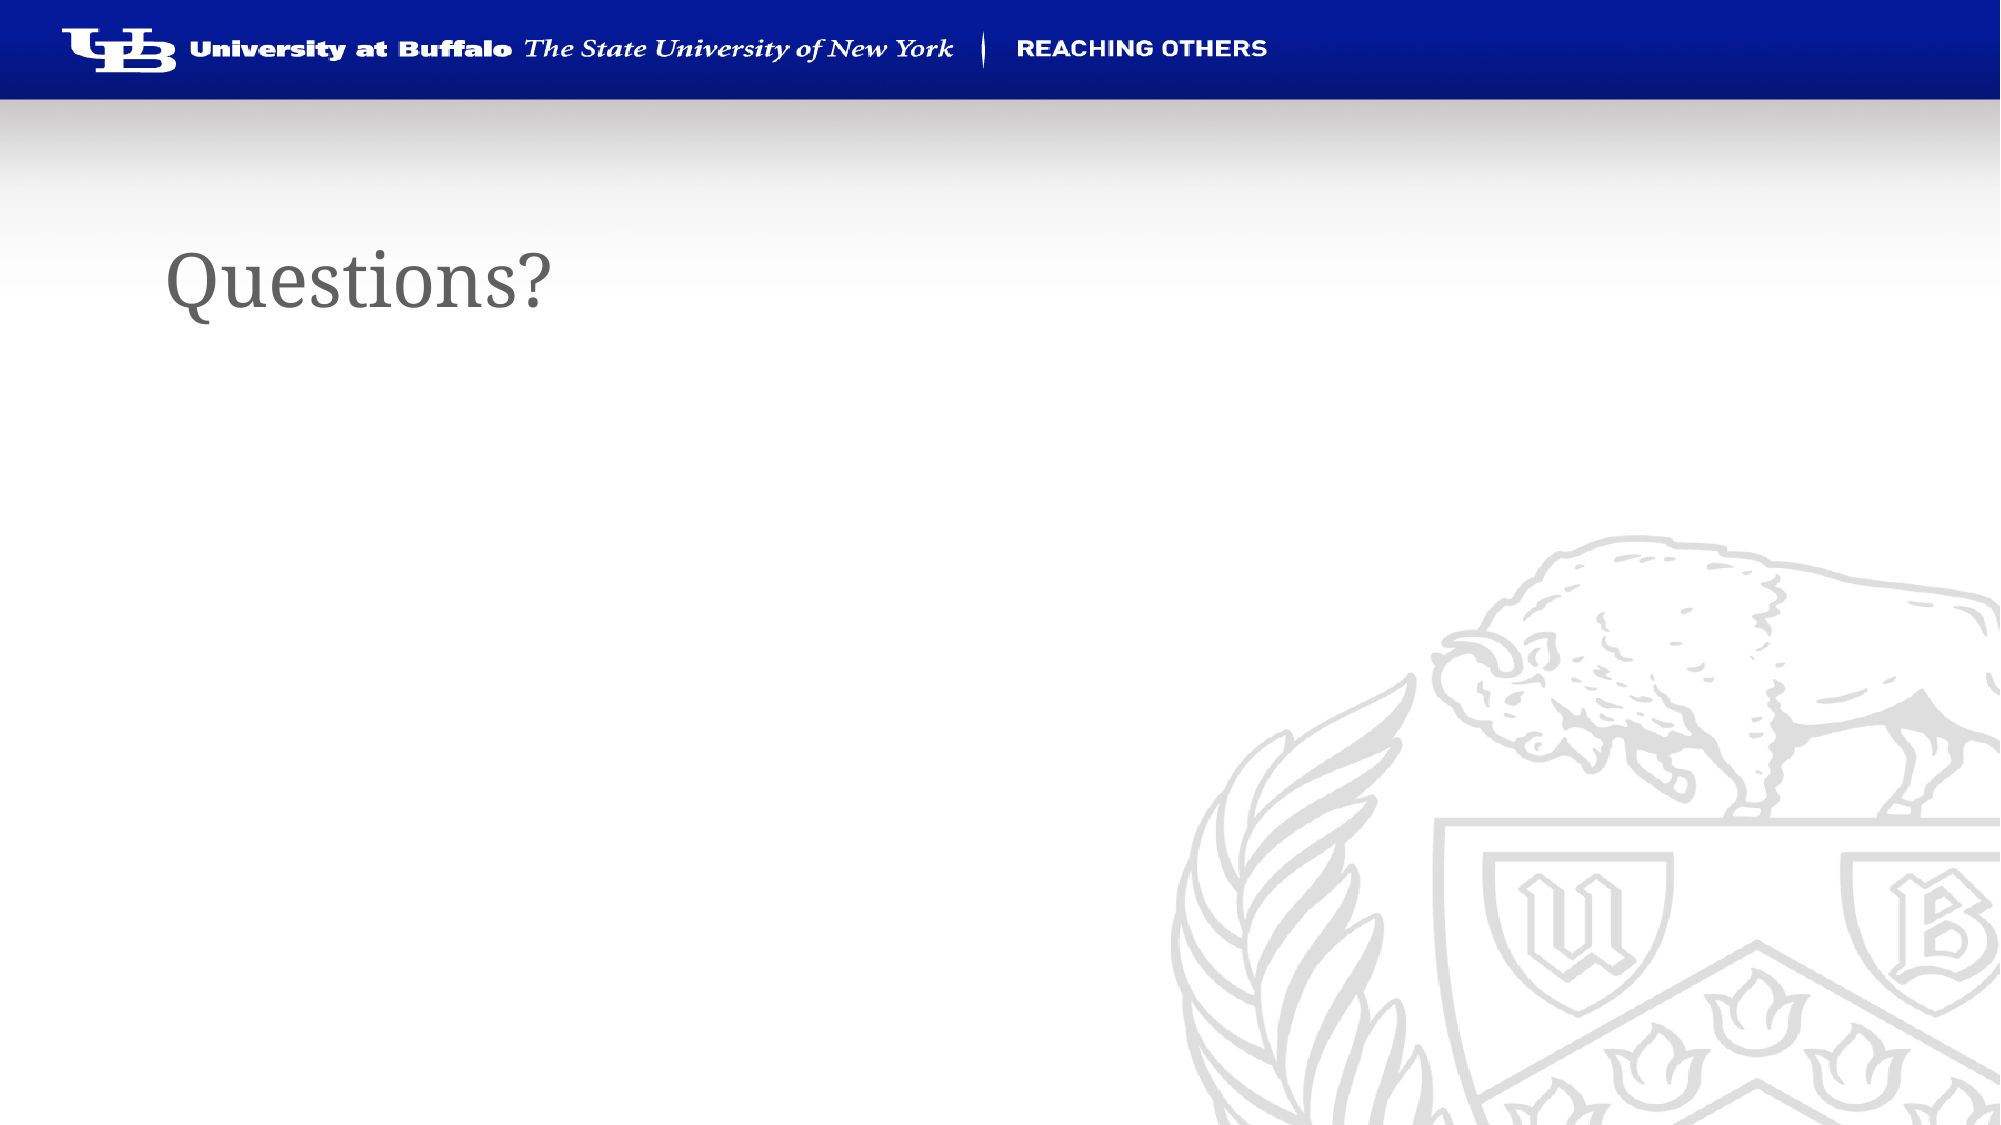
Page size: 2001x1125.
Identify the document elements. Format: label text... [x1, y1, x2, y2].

title Questions? [150, 224, 1850, 413]
picture [0, 0, 2000, 1125]
